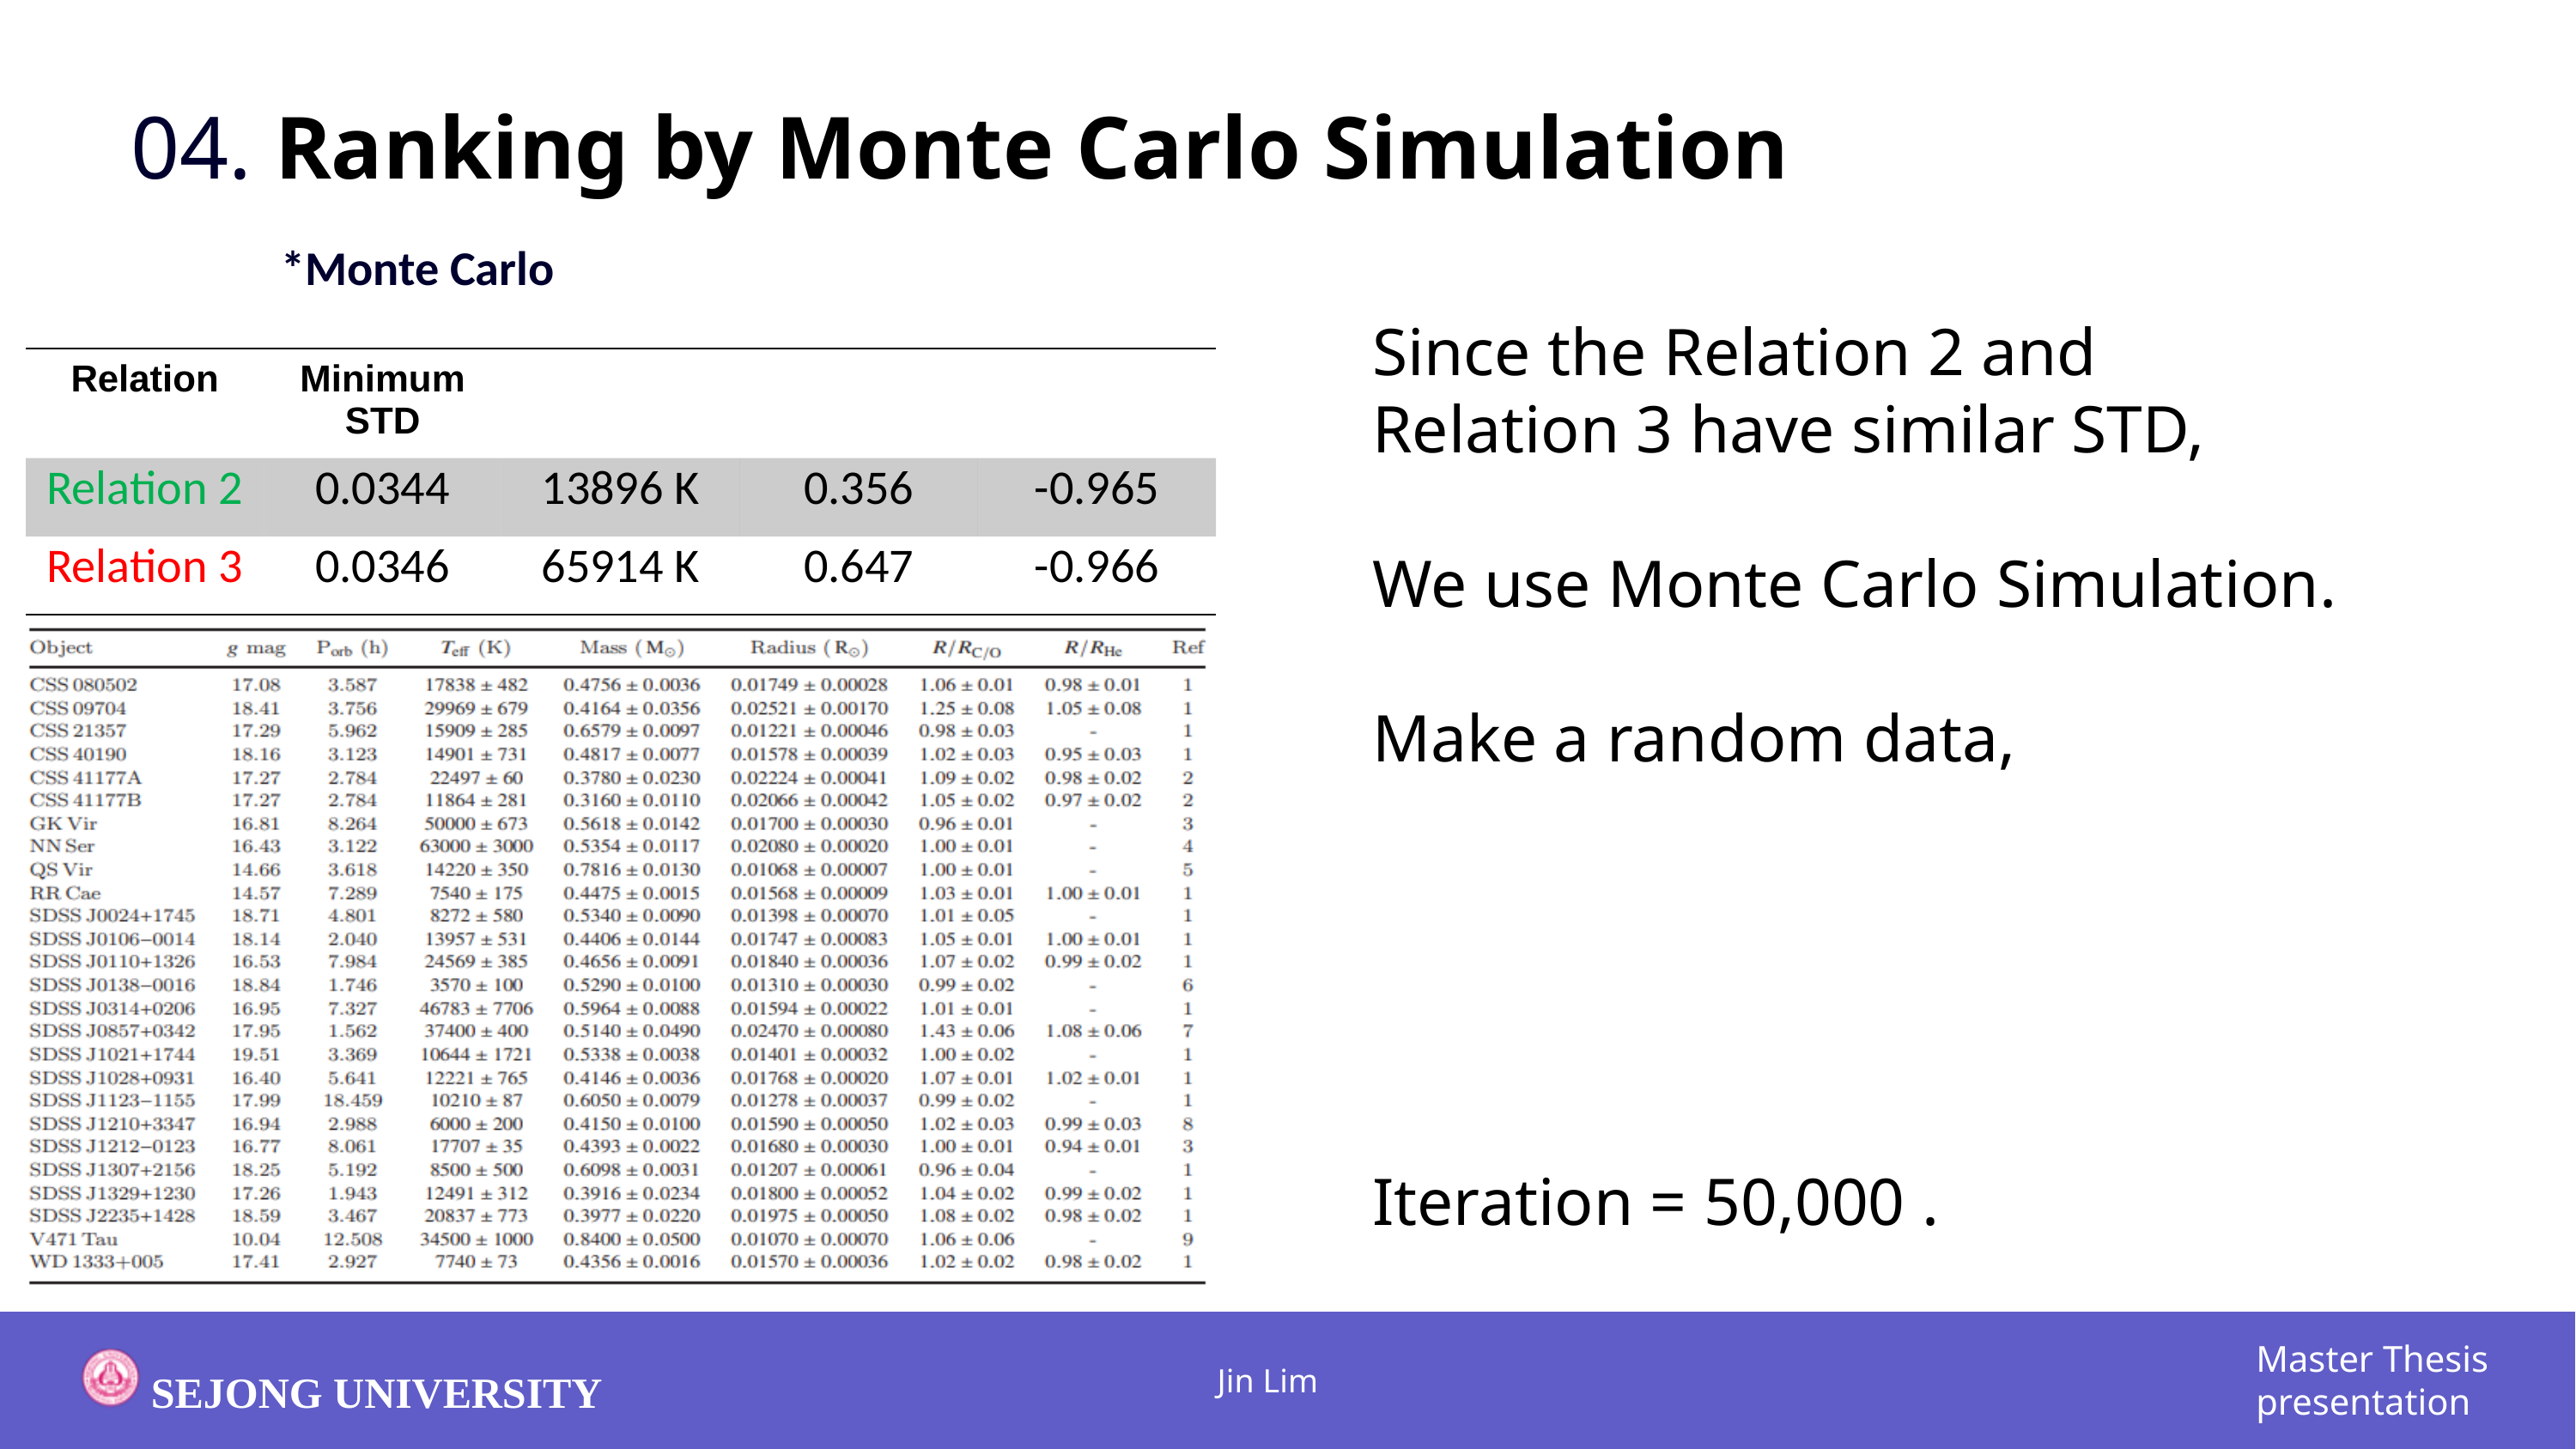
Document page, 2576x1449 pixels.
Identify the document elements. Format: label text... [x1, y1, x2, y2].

text_box 04. Ranking by Monte Carlo Simulation [118, 87, 2287, 306]
picture [77, 1348, 145, 1409]
picture [13, 615, 1236, 1304]
